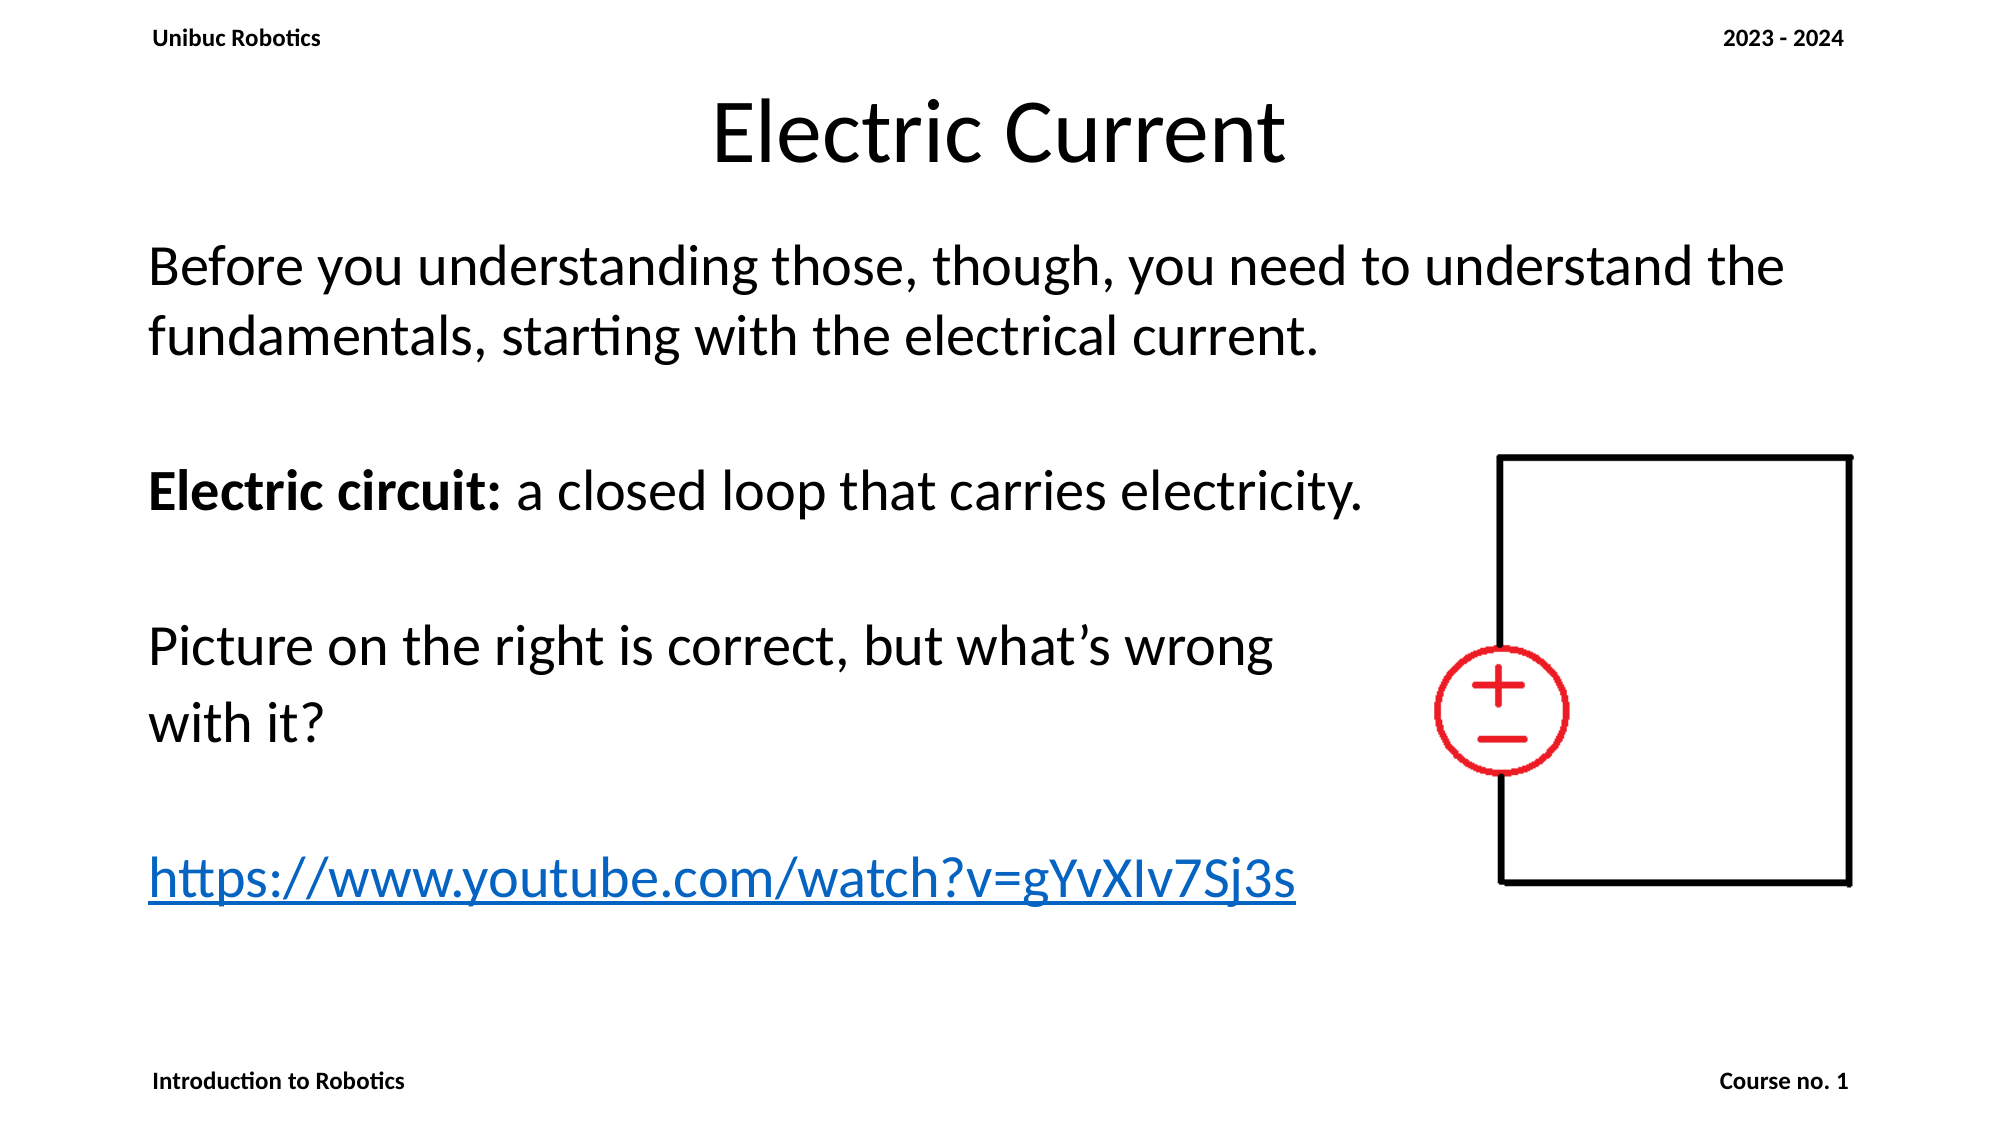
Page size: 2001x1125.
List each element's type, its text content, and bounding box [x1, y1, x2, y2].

picture [1410, 430, 1901, 931]
list Before you understanding those, though, you need to understand the fundamentals, starting with the electrical current. Electric circuit: a closed loop that carries electricity. Picture on the right is correct, but what’s wrong with it? https://www.youtube.com/watch?v=gYvXIv7Sj3s [133, 220, 1968, 931]
title Electric Current [99, 32, 1900, 220]
